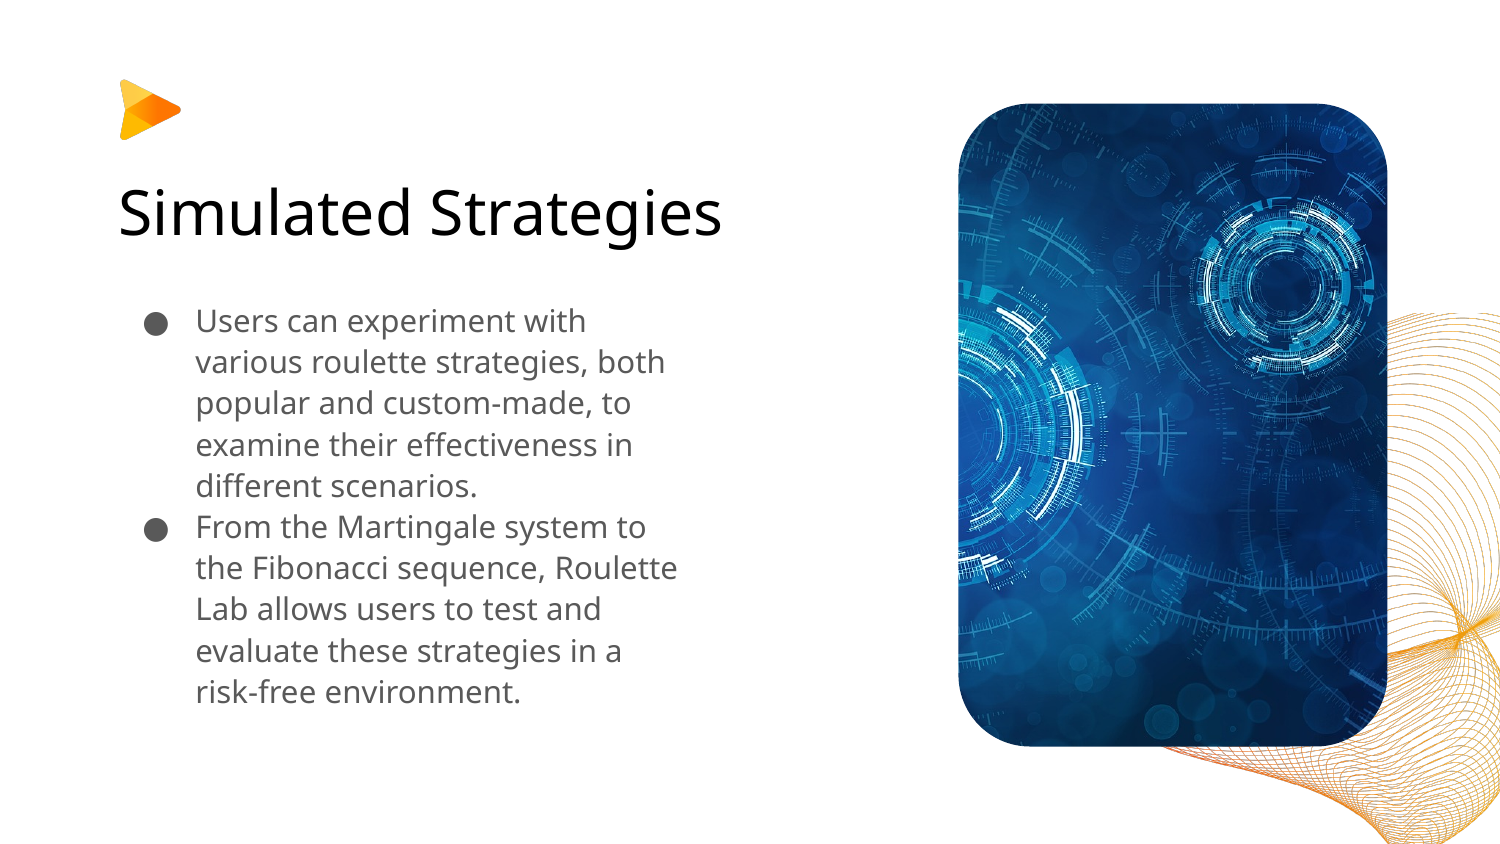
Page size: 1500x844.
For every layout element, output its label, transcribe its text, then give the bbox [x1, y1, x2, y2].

subtitle Users can experiment with various roulette strategies, both popular and custom-made, to examine their effectiveness in different scenarios. From the Martingale system to the Fibonacci sequence, Roulette Lab allows users to test and evaluate these strategies in a risk-free environment. [105, 282, 697, 606]
title Simulated Strategies [103, 151, 932, 271]
picture [119, 78, 181, 140]
picture [958, 103, 1500, 844]
